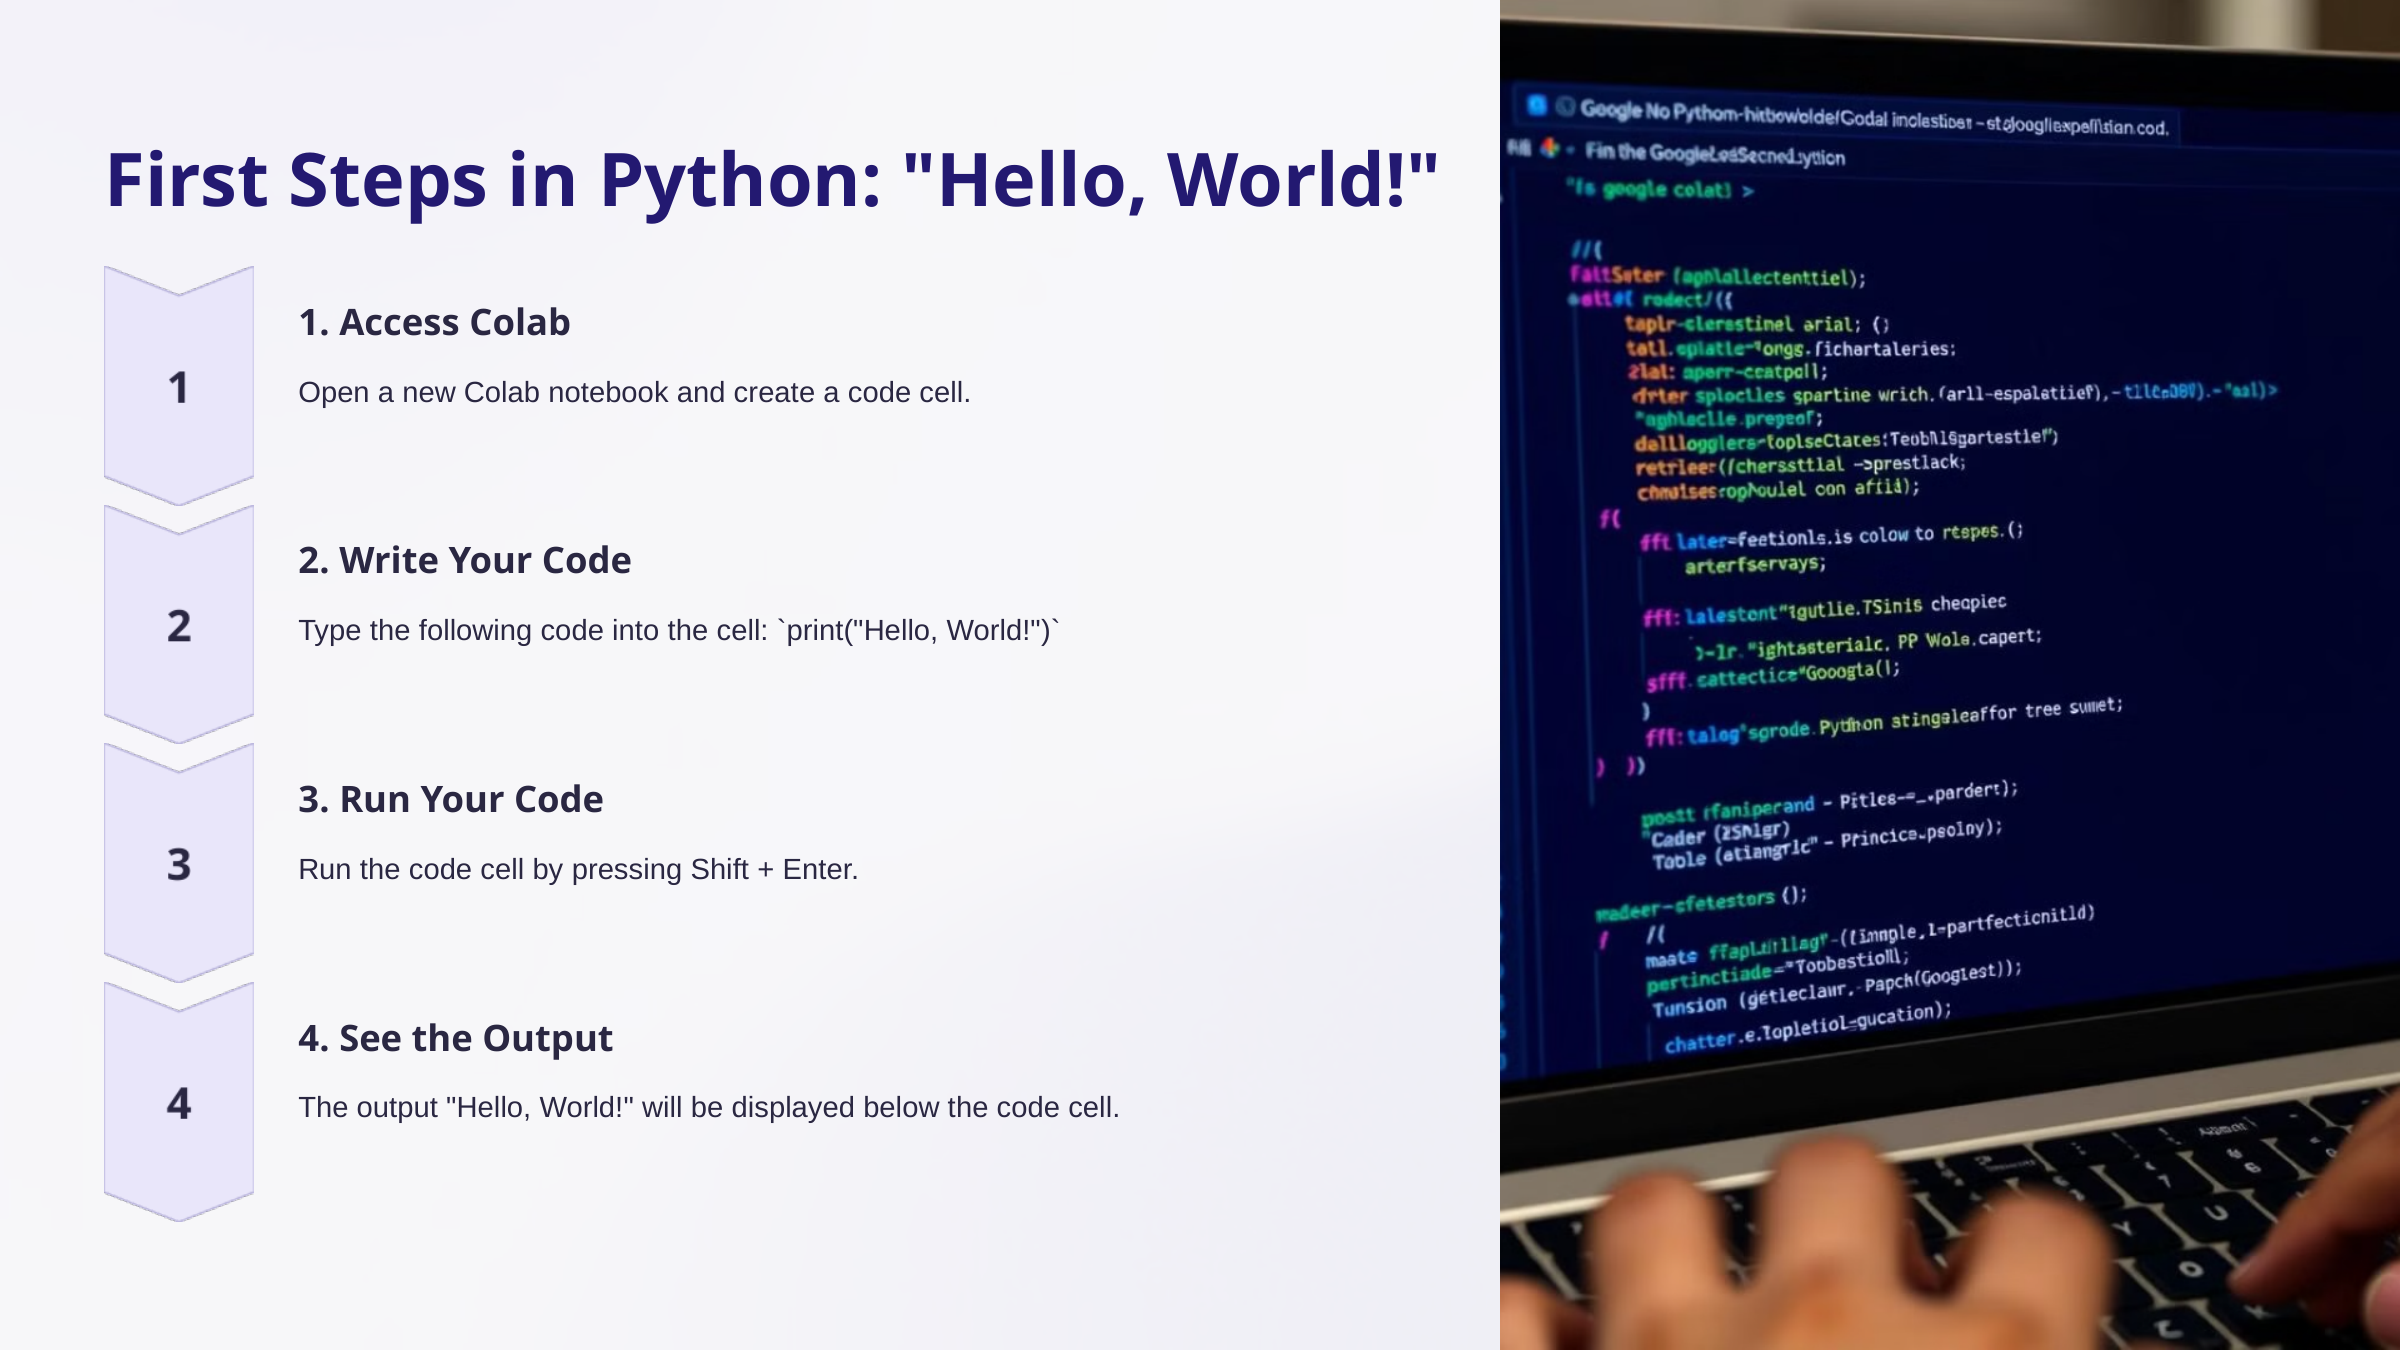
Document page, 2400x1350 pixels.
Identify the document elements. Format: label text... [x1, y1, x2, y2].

text_box The output "Hello, World!" will be displayed below the code cell. [298, 1076, 1396, 1125]
text_box 3. Run Your Code [298, 773, 672, 821]
text_box 1. Access Colab [298, 296, 672, 344]
text_box Type the following code into the cell: `print("Hello, World!")` [298, 599, 1396, 648]
text_box First Steps in Python: "Hello, World!" [104, 128, 1374, 222]
picture [104, 266, 254, 1222]
picture [1499, 0, 2400, 1350]
text_box 4. See the Output [298, 1012, 672, 1059]
text_box Open a new Colab notebook and create a code cell. [298, 360, 1396, 409]
text_box Run the code cell by pressing Shift + Enter. [298, 838, 1396, 886]
text_box 2. Write Your Code [298, 535, 672, 582]
